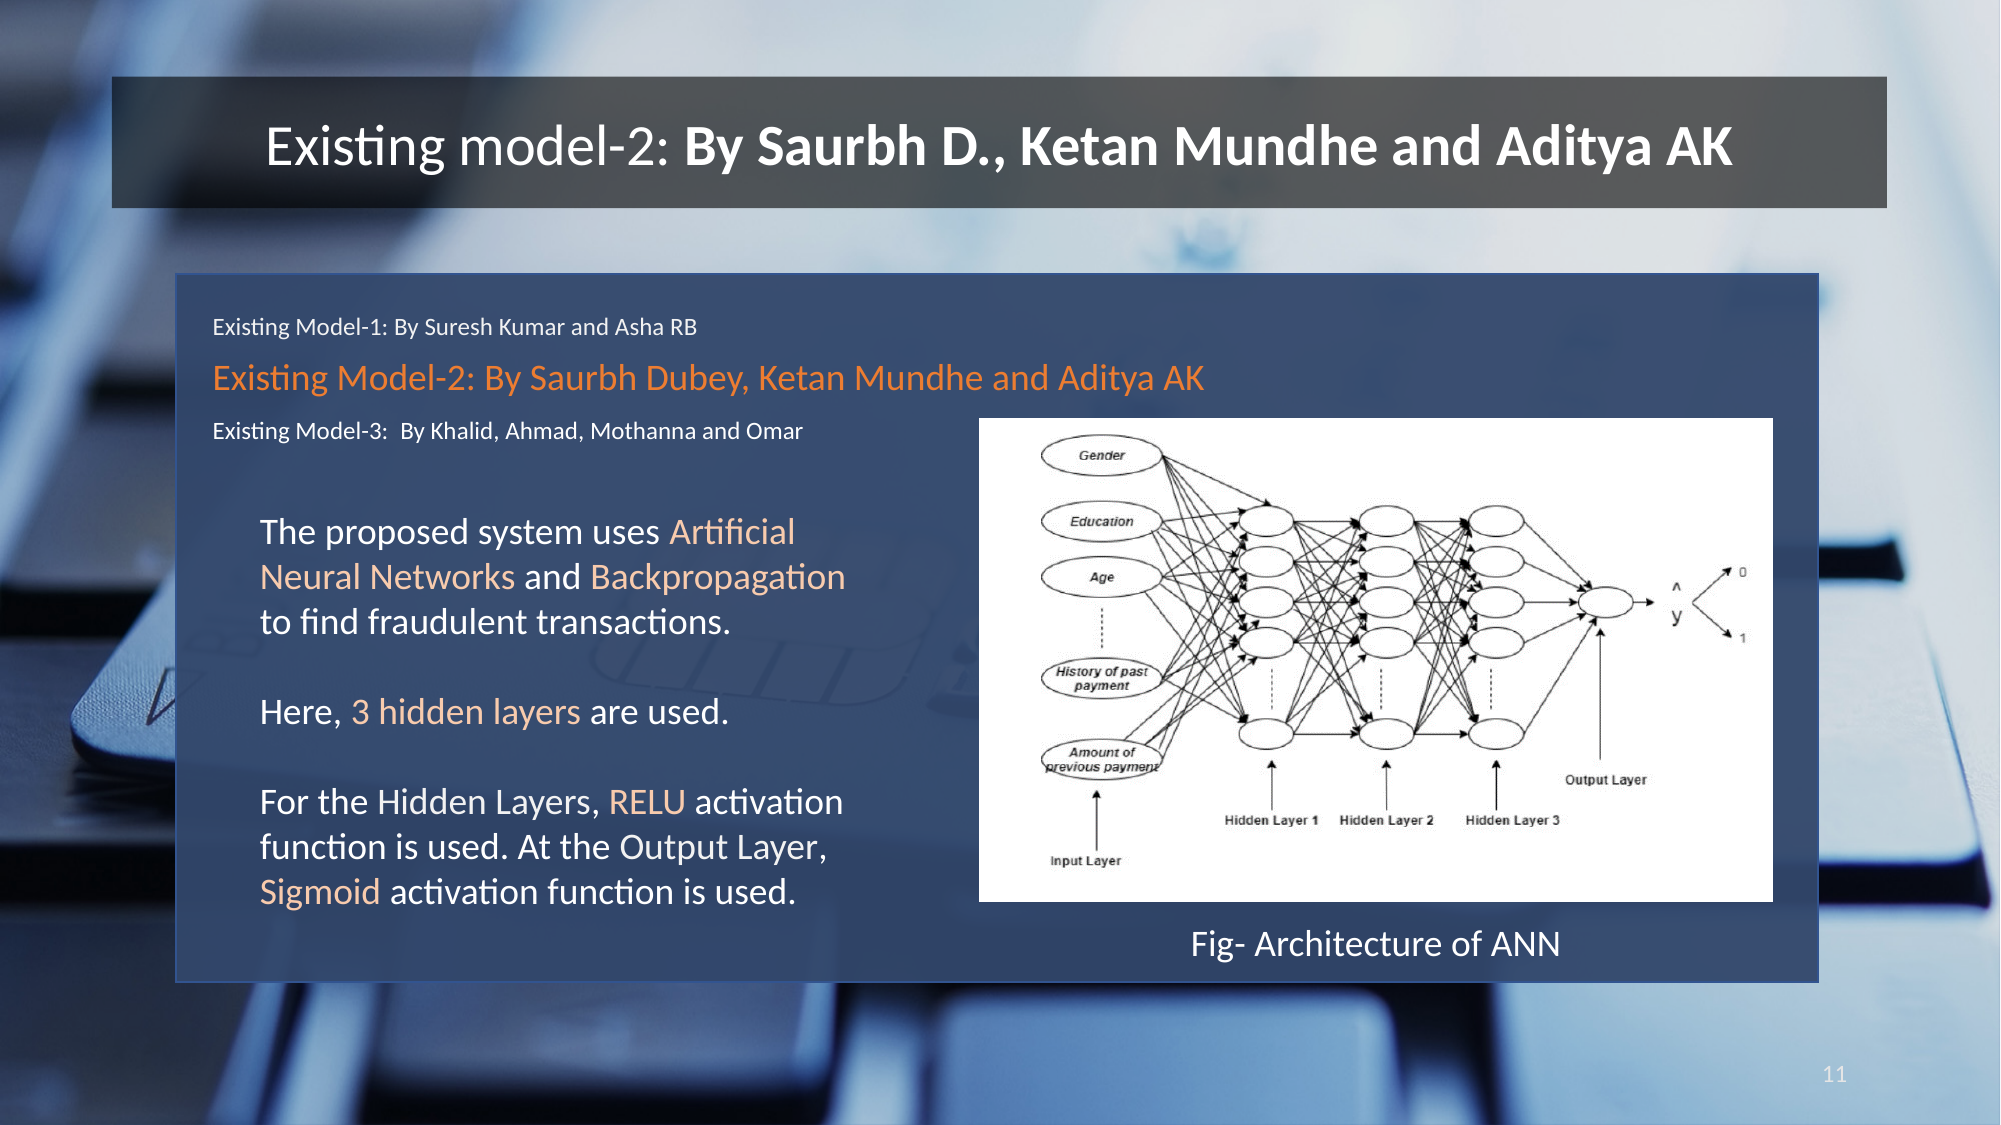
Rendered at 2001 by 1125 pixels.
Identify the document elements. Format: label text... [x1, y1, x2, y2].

text_box [0, 0, 2000, 1125]
picture [979, 418, 1773, 902]
text_box The proposed system uses Artificial Neural Networks and Backpropagation to find fraudulent transactions. Here, 3 hidden layers are used. For the Hidden Layers, RELU activation function is used. At the Output Layer, Sigmoid activation function is used. [245, 499, 899, 920]
text_box Existing Model-2: By Saurbh Dubey, Ketan Mundhe and Aditya AK [197, 345, 1245, 406]
text_box Existing model-2: By Saurbh D., Ketan Mundhe and Aditya AK [111, 76, 1887, 209]
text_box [0, 553, 716, 1111]
text_box Existing Model-1: By Suresh Kumar and Asha RB [197, 302, 1245, 345]
text_box [175, 273, 1819, 983]
text_box Existing Model-3: By Khalid, Ahmad, Mothanna and Omar [197, 407, 1245, 453]
text_box Fig- Architecture of ANN [979, 911, 1773, 971]
slide_number 11 [1412, 1042, 1863, 1103]
